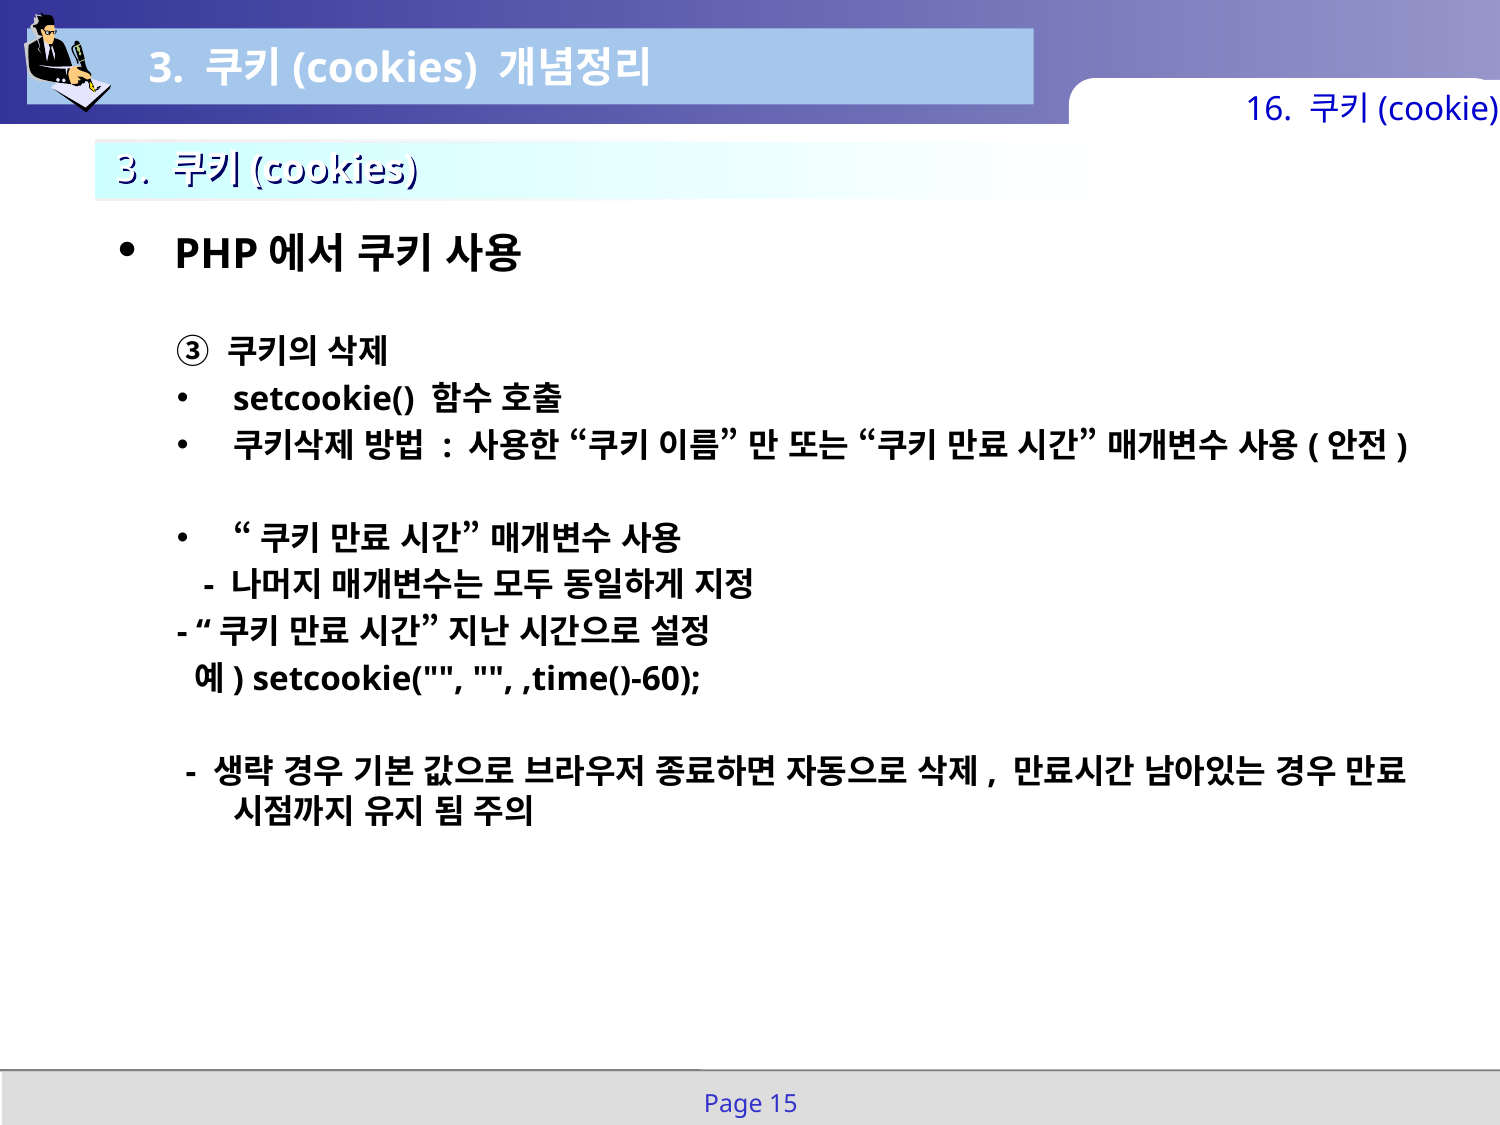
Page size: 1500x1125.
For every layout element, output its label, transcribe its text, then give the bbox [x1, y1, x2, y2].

text_box 16. 쿠키(cookie) [1100, 81, 1500, 134]
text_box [95, 136, 1106, 201]
text_box 3. 쿠키(cookies) 개념정리 [133, 33, 880, 98]
text_box PHP에서 쿠키 사용 ③ 쿠키의 삭제 setcookie() 함수 호출 쿠키삭제 방법 : 사용한 “쿠키 이름” 만 또는 “쿠키 만료 시간” 매개변수 사용(안전) “쿠키 만료 시간” 매개변수 사용 - 나머지 매개변수는 모두 동일하게 지정 - “쿠키 만료 시간” 지난 시간으로 설정 예) setcookie("", "", ,time()-60); - 생략 경우 기본 값으로 브라우저 종료하면 자동으로 삭제, 만료시간 남아있는 경우 만료 시점까지 유지 됨 주의 [100, 219, 1459, 1032]
slide_number Page 15 [682, 1079, 819, 1124]
